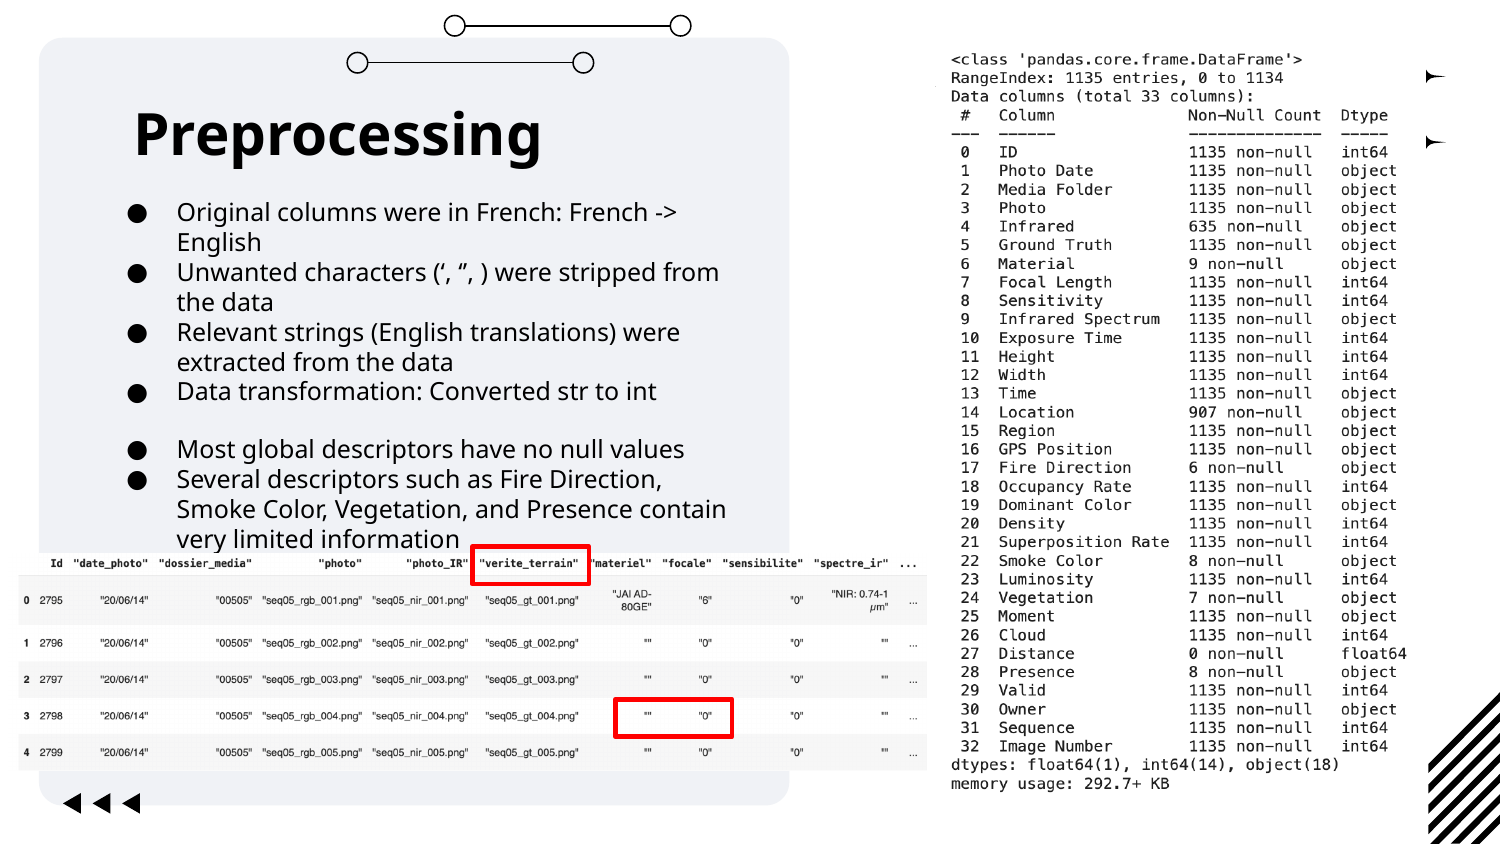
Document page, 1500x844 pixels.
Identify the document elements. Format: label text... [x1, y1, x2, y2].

picture [8, 553, 927, 771]
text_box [1430, 54, 1446, 165]
text_box [472, 546, 589, 552]
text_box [1428, 692, 1500, 844]
title Preprocessing [118, 81, 750, 176]
list Original columns were in French: French -> English Unwanted characters (‘, ‘’, ) were stripped from the data Relevant strings (English translations) were extracted from the data Data transformation: Converted str to int Most global descriptors have no null values Several descriptors such as Fire Direction, Smoke Color, Vegetation, and Presence contain very limited information [86, 181, 746, 463]
picture [935, 42, 1426, 801]
